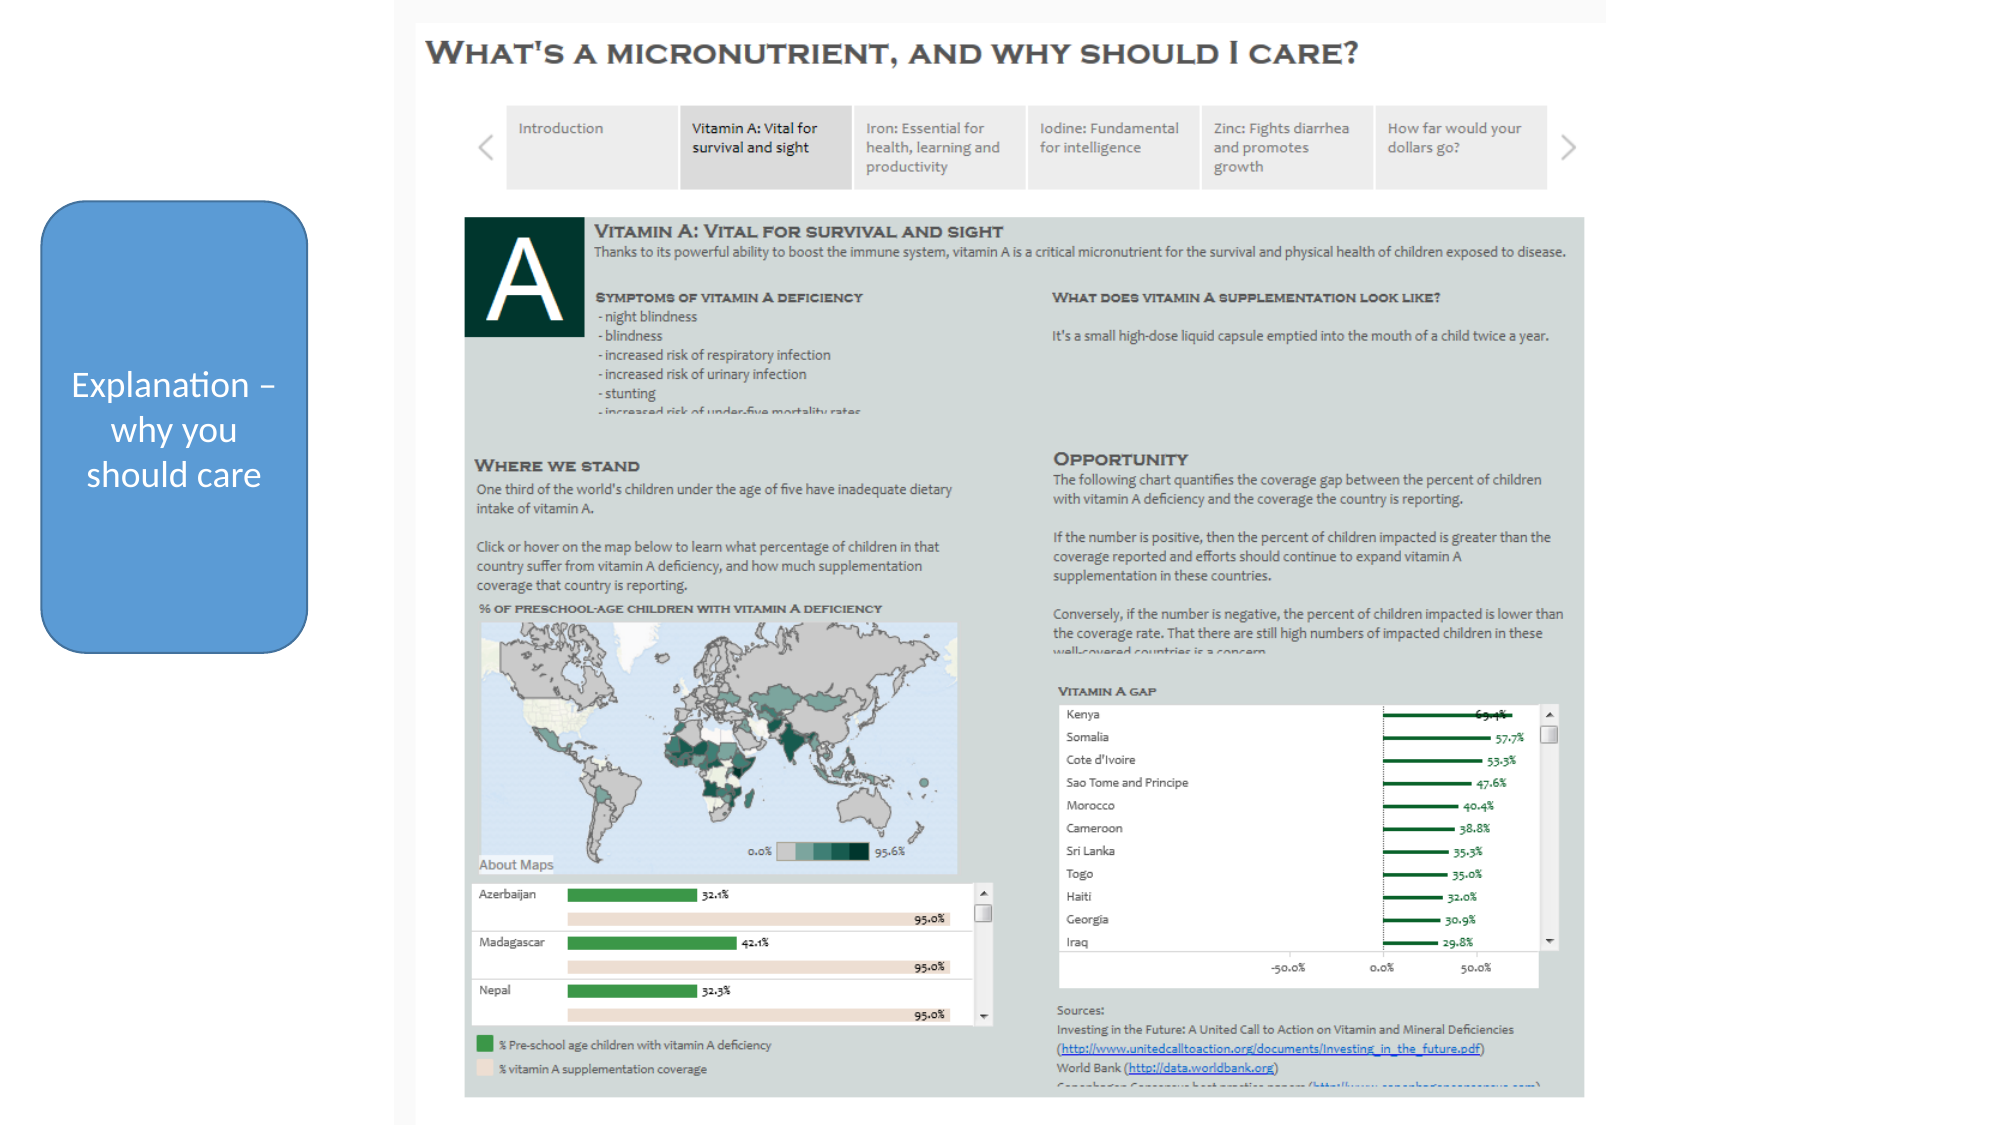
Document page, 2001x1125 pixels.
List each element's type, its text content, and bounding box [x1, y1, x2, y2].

picture [394, 0, 1606, 1125]
text_box Explanation – why you should care [40, 200, 309, 654]
